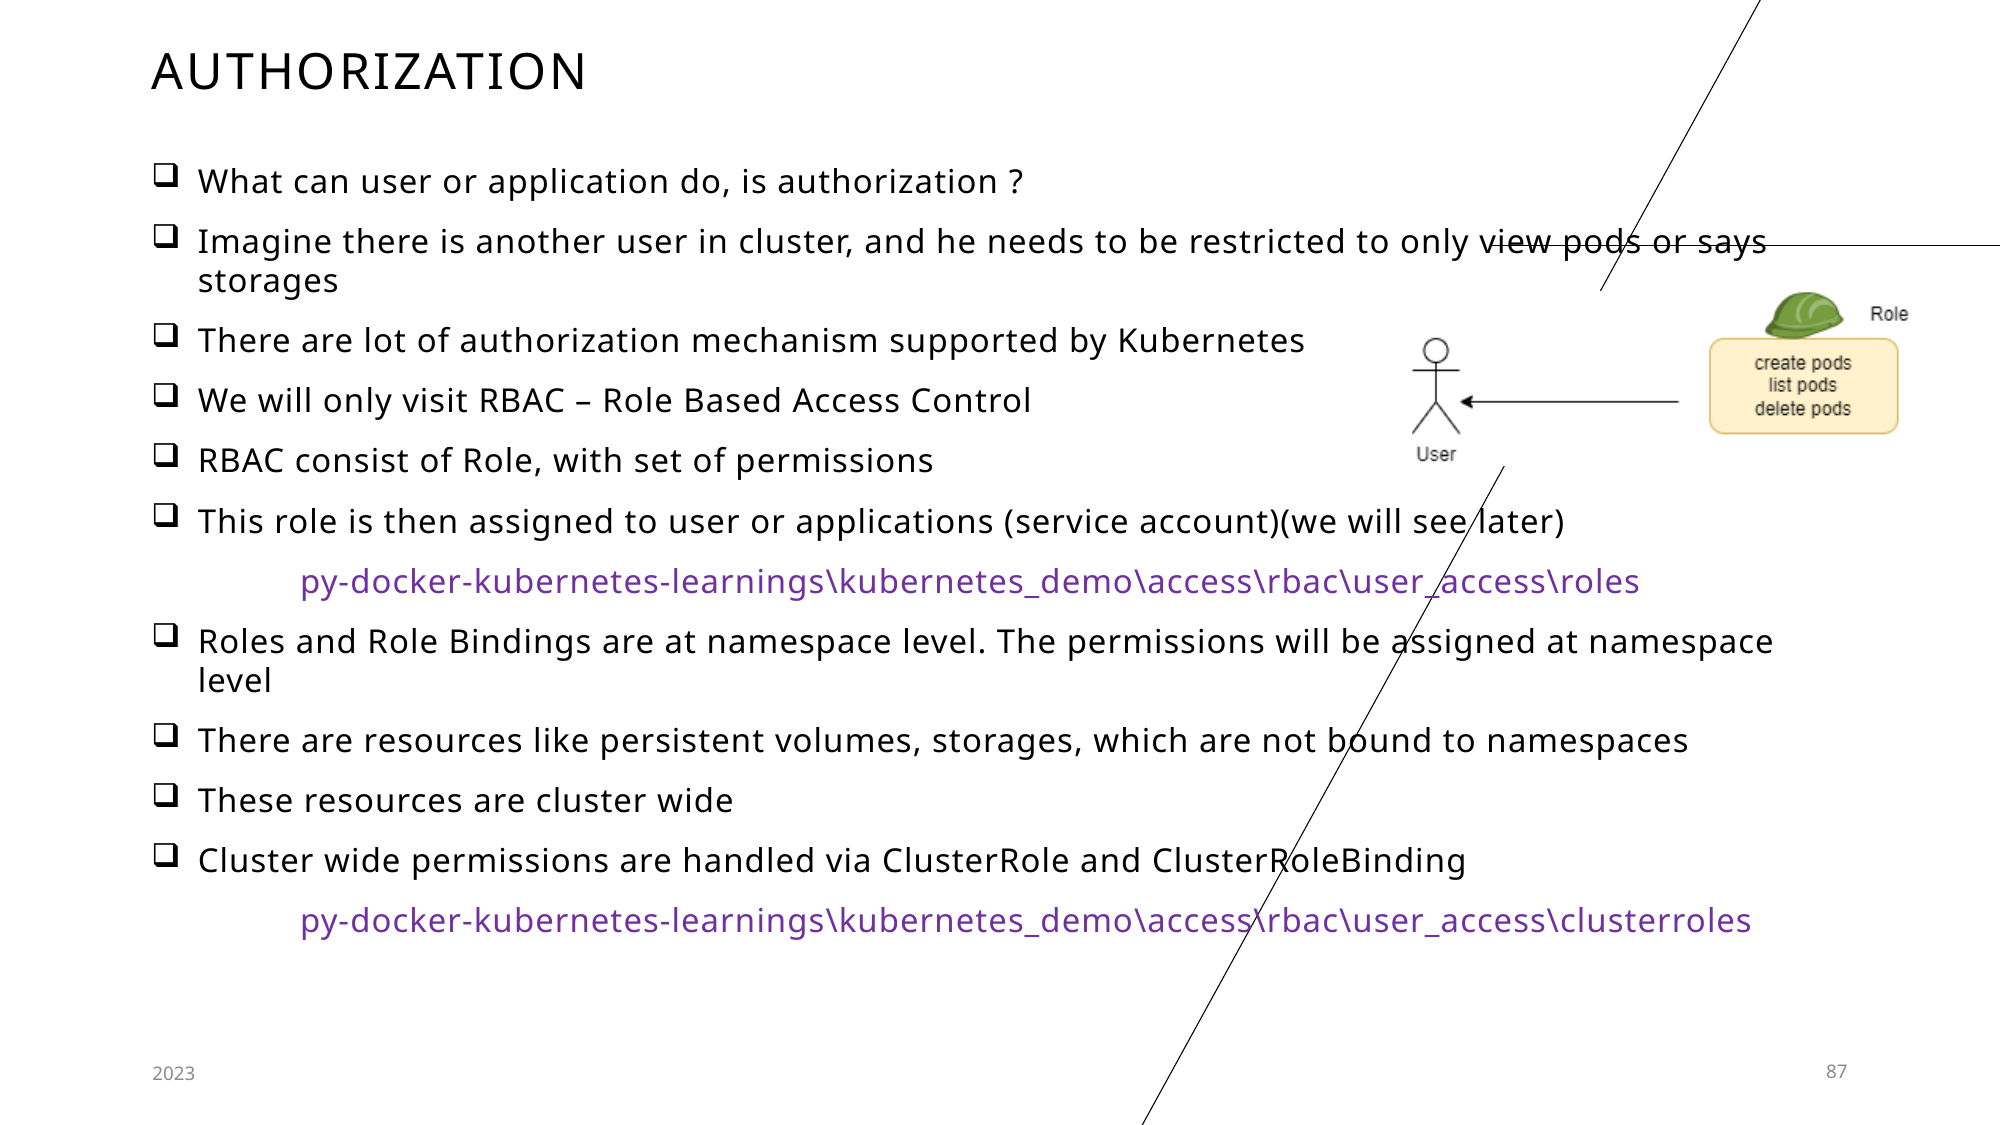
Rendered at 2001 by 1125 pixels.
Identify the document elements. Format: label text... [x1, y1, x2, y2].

slide_number 87 [1412, 1042, 1863, 1103]
list What can user or application do, is authorization ? Imagine there is another user in cluster, and he needs to be restricted to only view pods or says storages There are lot of authorization mechanism supported by Kubernetes We will only visit RBAC – Role Based Access Control RBAC consist of Role, with set of permissions This role is then assigned to user or applications (service account)(we will see later) py-docker-kubernetes-learnings\kubernetes_demo\access\rbac\user_access\roles Roles and Role Bindings are at namespace level. The permissions will be assigned at namespace level There are resources like persistent volumes, storages, which are not bound to namespaces These resources are cluster wide Cluster wide permissions are handled via ClusterRole and ClusterRoleBinding py-docker-kubernetes-learnings\kubernetes_demo\access\rbac\user_access\clusterroles [136, 152, 1824, 956]
title authorization [136, 23, 1125, 108]
picture [1412, 291, 1938, 466]
slide_number 2023 [137, 1042, 338, 1103]
